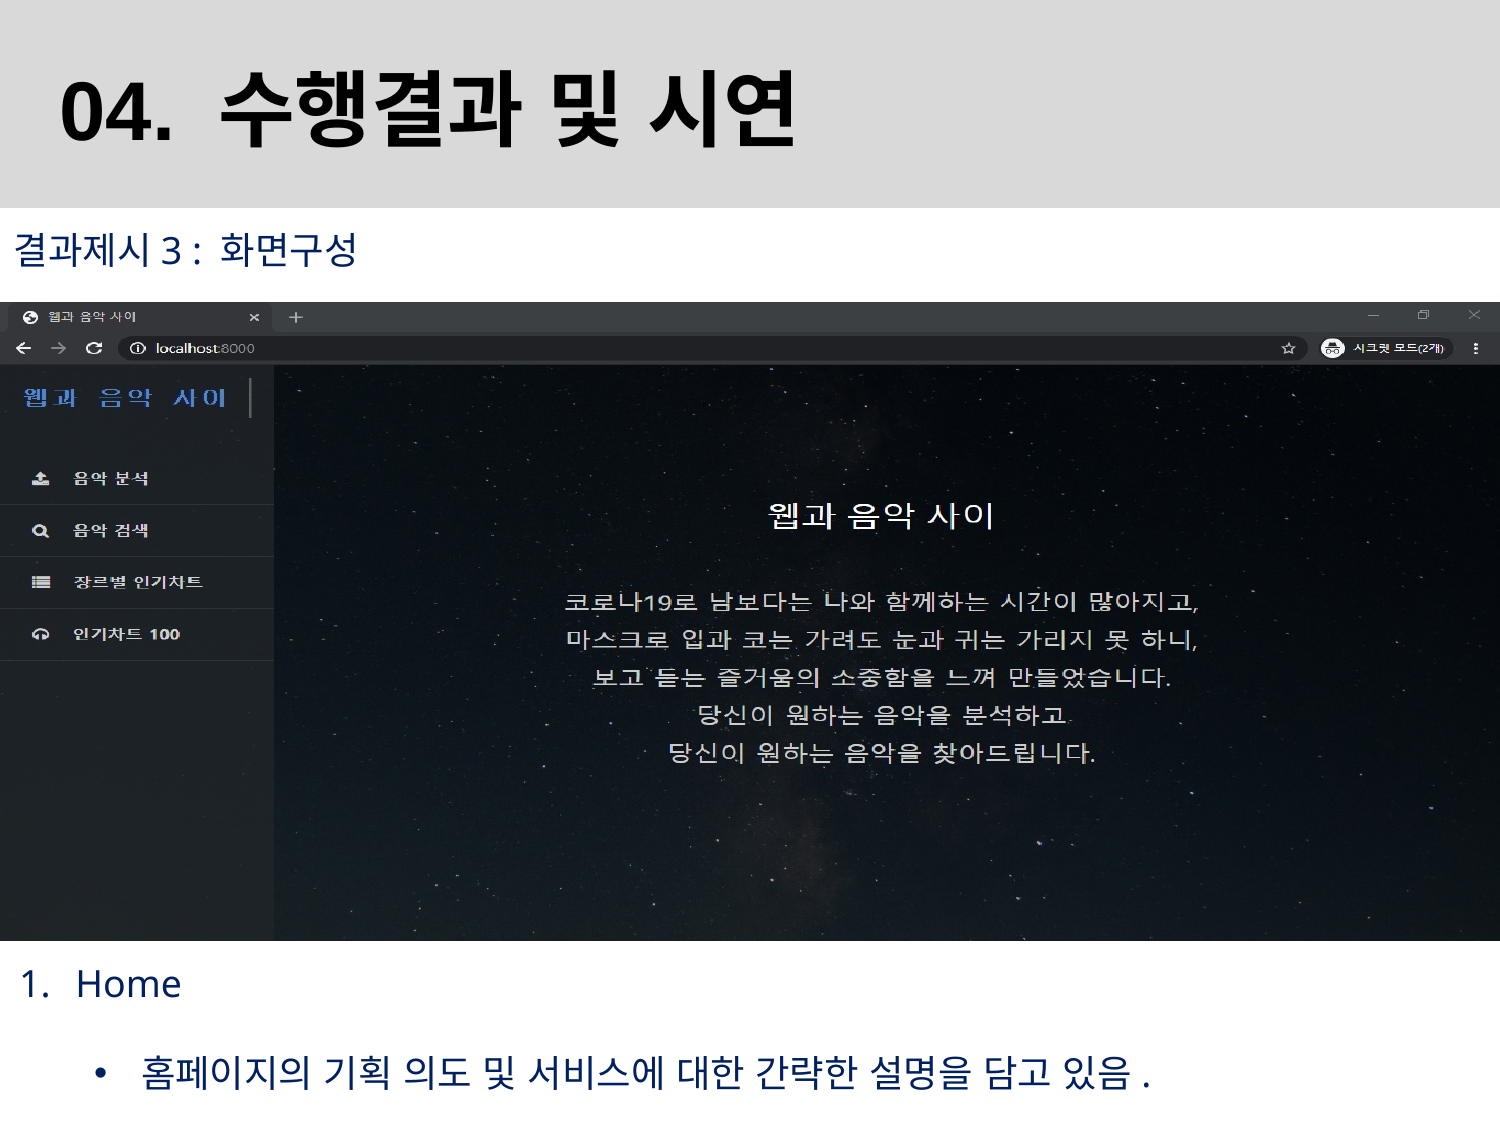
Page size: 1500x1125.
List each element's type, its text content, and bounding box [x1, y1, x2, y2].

text_box Home 홈페이지의 기획 의도 및 서비스에 대한 간략한 설명을 담고 있음. [4, 952, 1500, 1102]
text_box 04. 수행결과 및 시연 [44, 61, 1312, 153]
picture [0, 302, 1500, 941]
text_box 결과제시3 : 화면구성 [0, 219, 791, 280]
